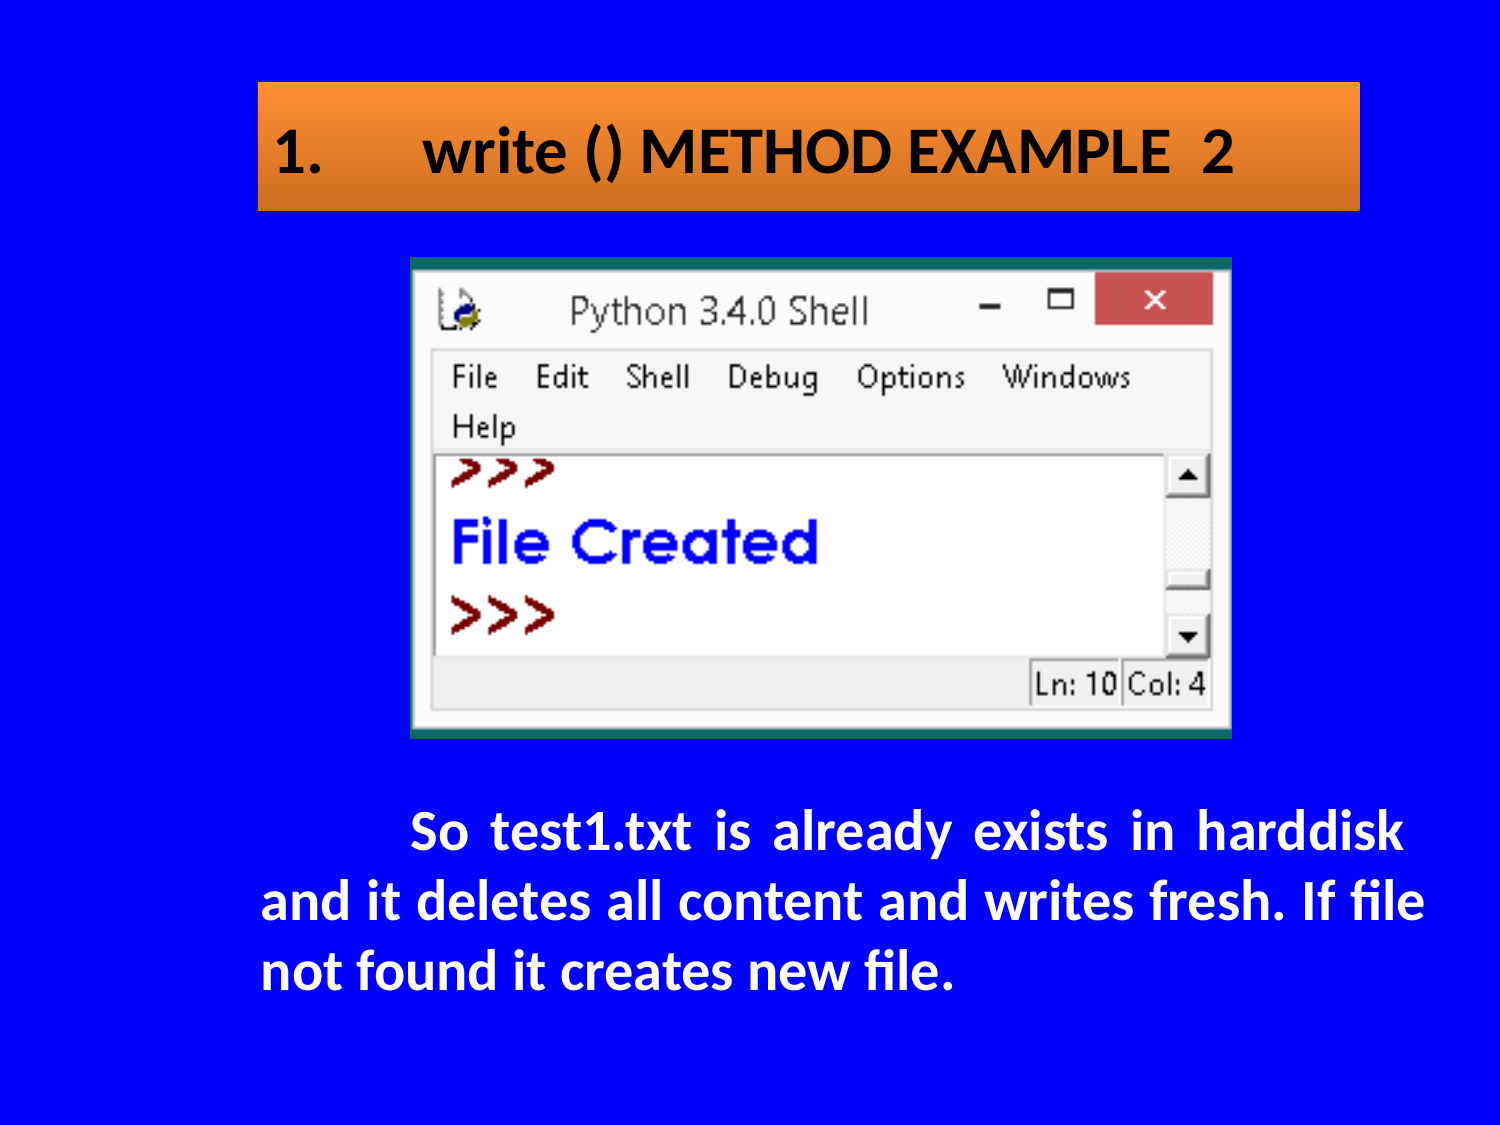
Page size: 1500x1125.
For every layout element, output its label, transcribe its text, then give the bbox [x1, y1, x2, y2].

picture [409, 257, 1233, 739]
text_box So test1.txt is already exists in harddisk and it deletes all content and writes fresh. If file not found it creates new file. [246, 785, 1442, 1010]
text_box 1. write () METHOD EXAMPLE 2 [257, 82, 1360, 211]
